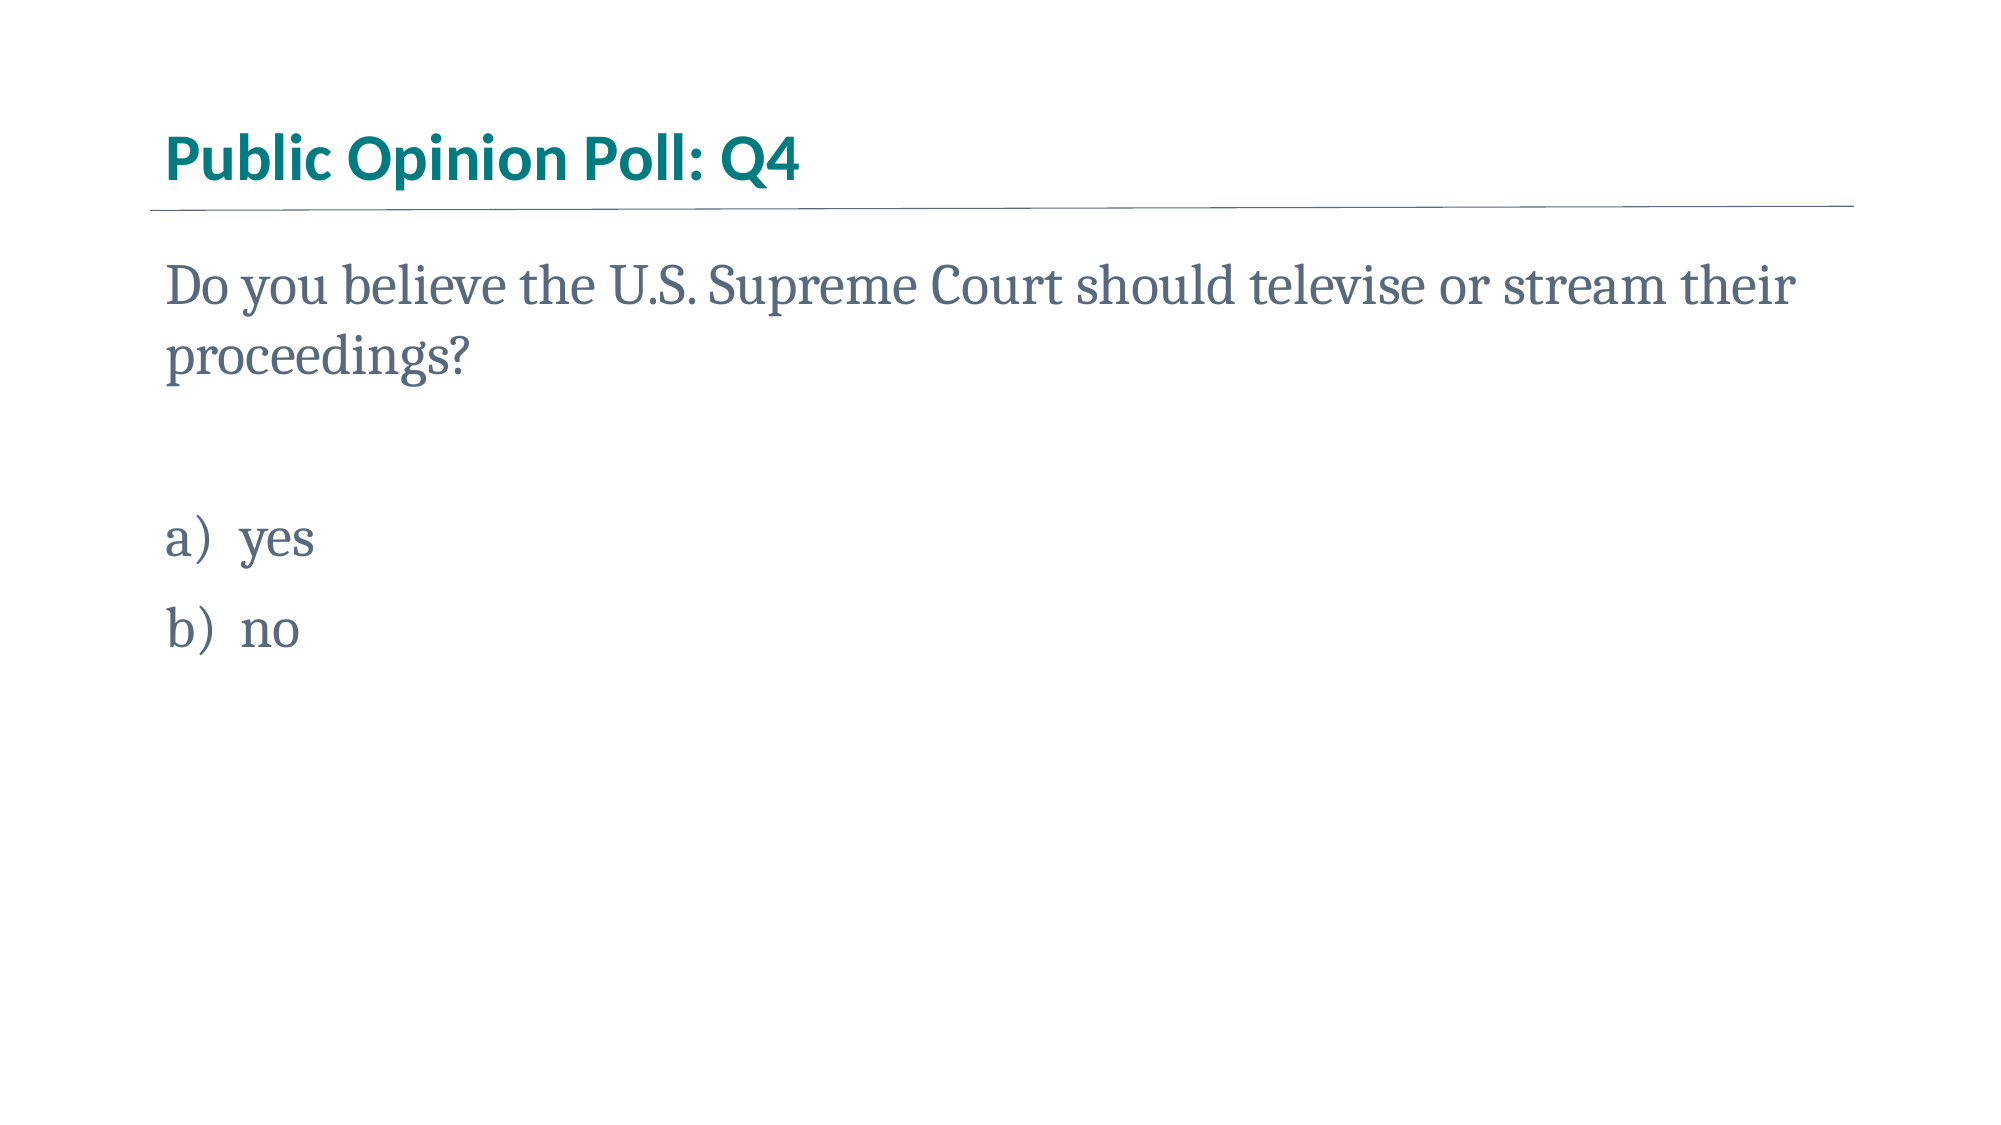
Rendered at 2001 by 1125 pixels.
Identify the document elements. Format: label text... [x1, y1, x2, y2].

list Do you believe the U.S. Supreme Court should televise or stream their proceedings? yes no [150, 238, 1854, 1110]
title Public Opinion Poll: Q4 [150, 107, 1854, 211]
